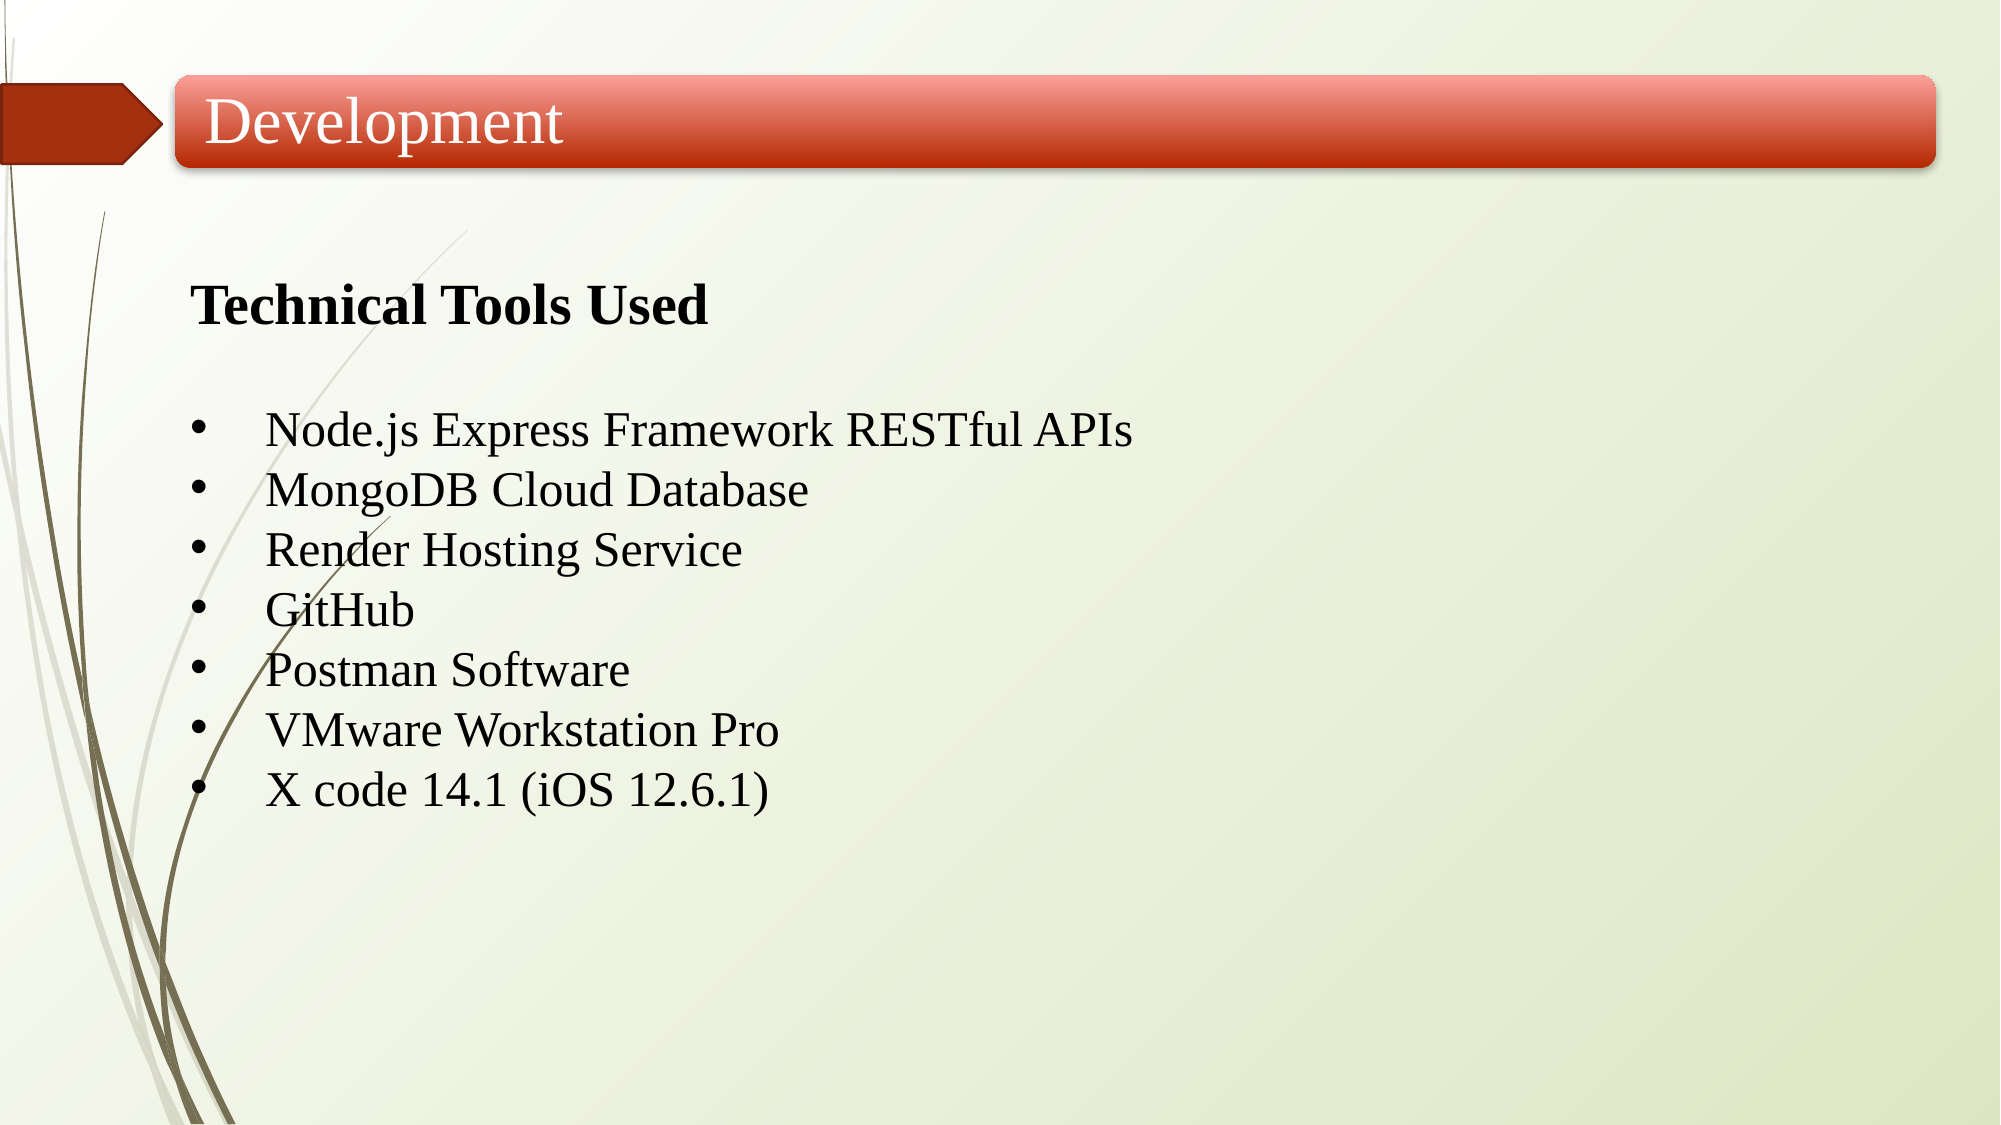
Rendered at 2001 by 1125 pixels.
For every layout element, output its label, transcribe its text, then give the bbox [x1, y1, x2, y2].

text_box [175, 75, 1936, 169]
text_box [1, 84, 162, 164]
text_box Technical Tools Used Node.js Express Framework RESTful APIs MongoDB Cloud Database Render Hosting Service GitHub Postman Software VMware Workstation Pro X code 14.1 (iOS 12.6.1) [175, 258, 1904, 884]
